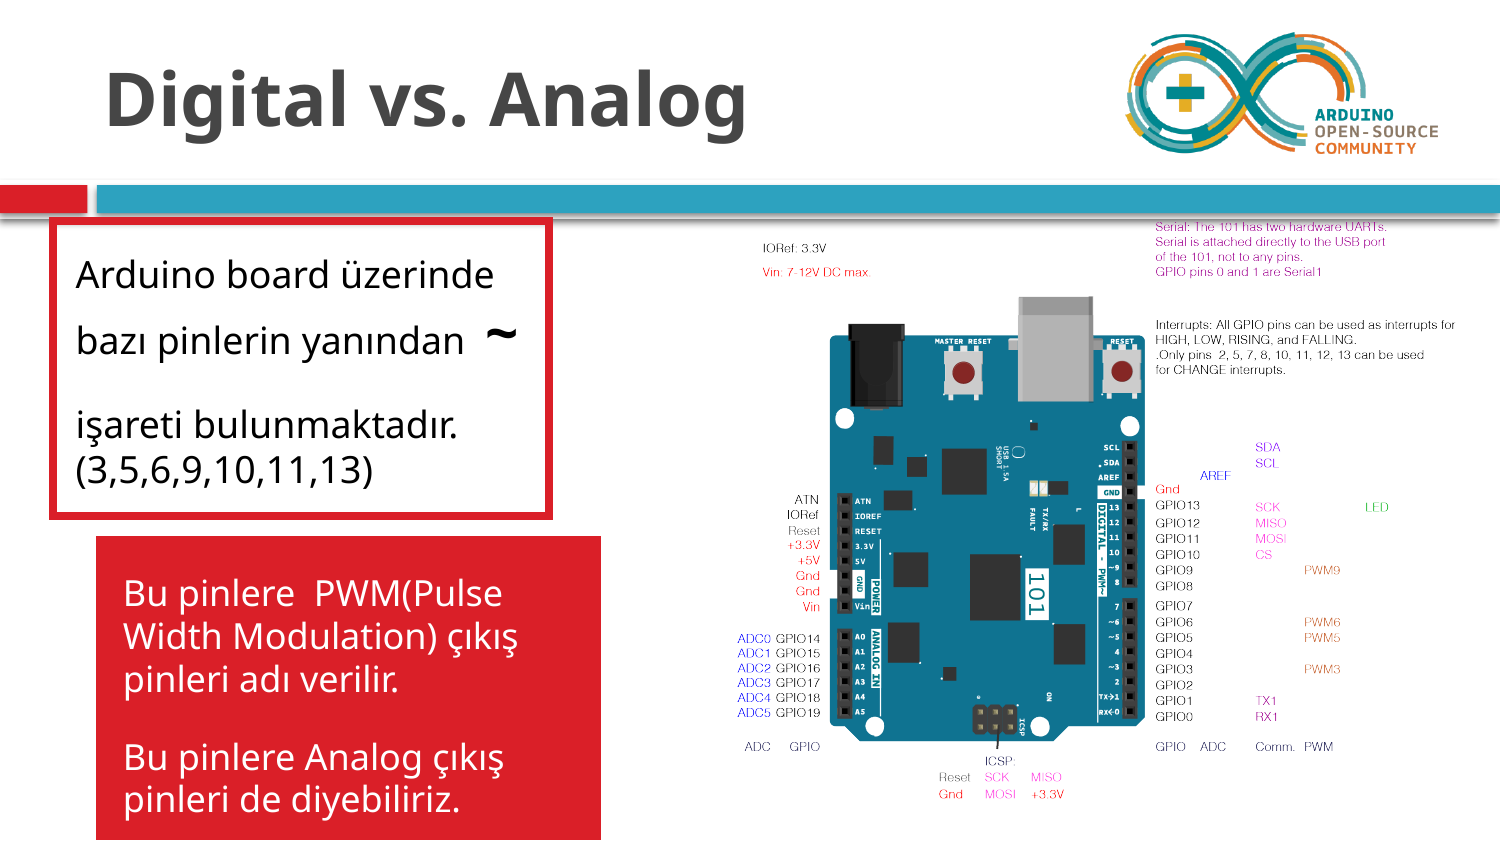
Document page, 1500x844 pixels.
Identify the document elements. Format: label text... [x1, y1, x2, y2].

title Digital vs. Analog [88, 43, 833, 149]
picture [1124, 31, 1439, 154]
picture [736, 220, 1459, 803]
list Arduino board üzerinde bazı pinlerin yanından ~ işareti bulunmaktadır. (3,5,6,9,10,11,13) [49, 217, 553, 520]
text_box Bu pinlere PWM(Pulse Width Modulation) çıkış pinleri adı verilir. Bu pinlere Analog çıkış pinleri de diyebiliriz. [100, 540, 597, 836]
